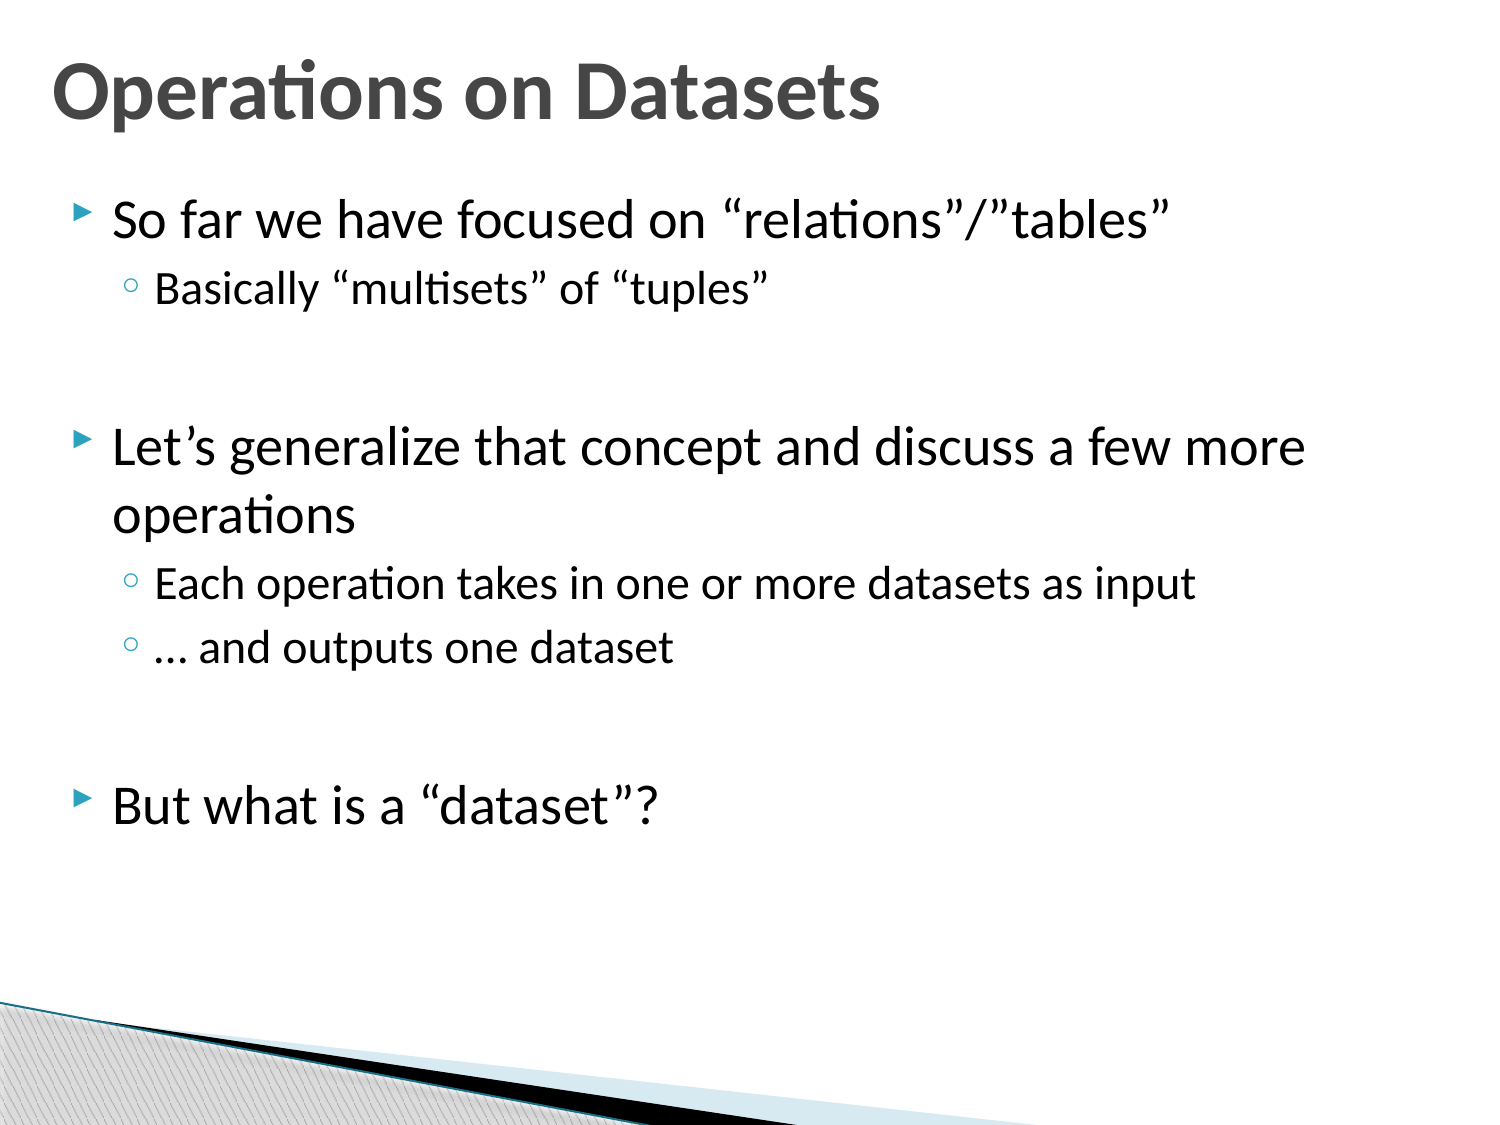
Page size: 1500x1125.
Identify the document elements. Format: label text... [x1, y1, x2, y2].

title Operations on Datasets [37, 24, 1425, 145]
text_box a b a c d b [0, 1006, 633, 1125]
list So far we have focused on “relations”/”tables” Basically “multisets” of “tuples” Let’s generalize that concept and discuss a few more operations Each operation takes in one or more datasets as input … and outputs one dataset But what is a “dataset”? [37, 174, 1426, 1013]
